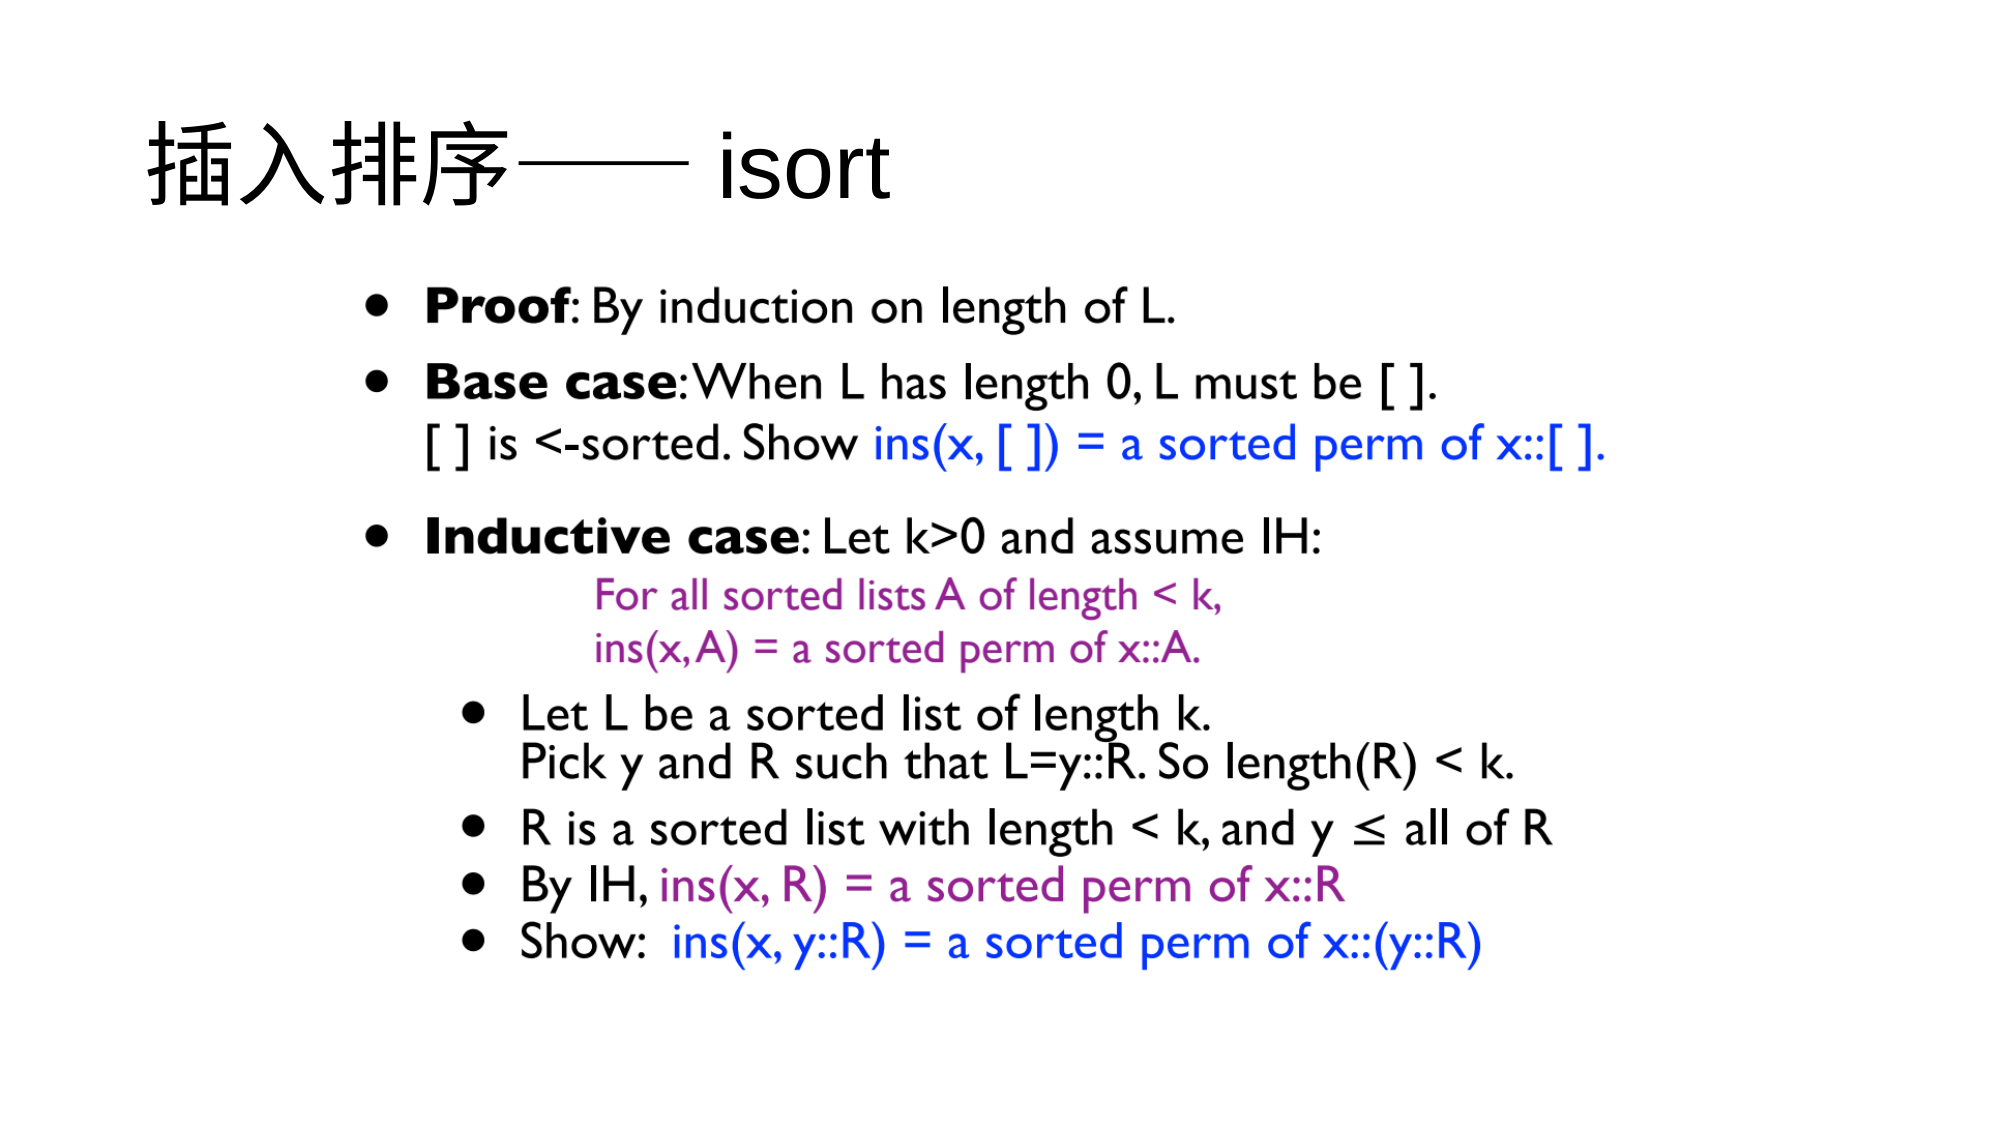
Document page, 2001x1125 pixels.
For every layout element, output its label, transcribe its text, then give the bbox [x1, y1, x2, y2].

title 插入排序——isort [136, 59, 1863, 278]
picture [349, 276, 1650, 1006]
